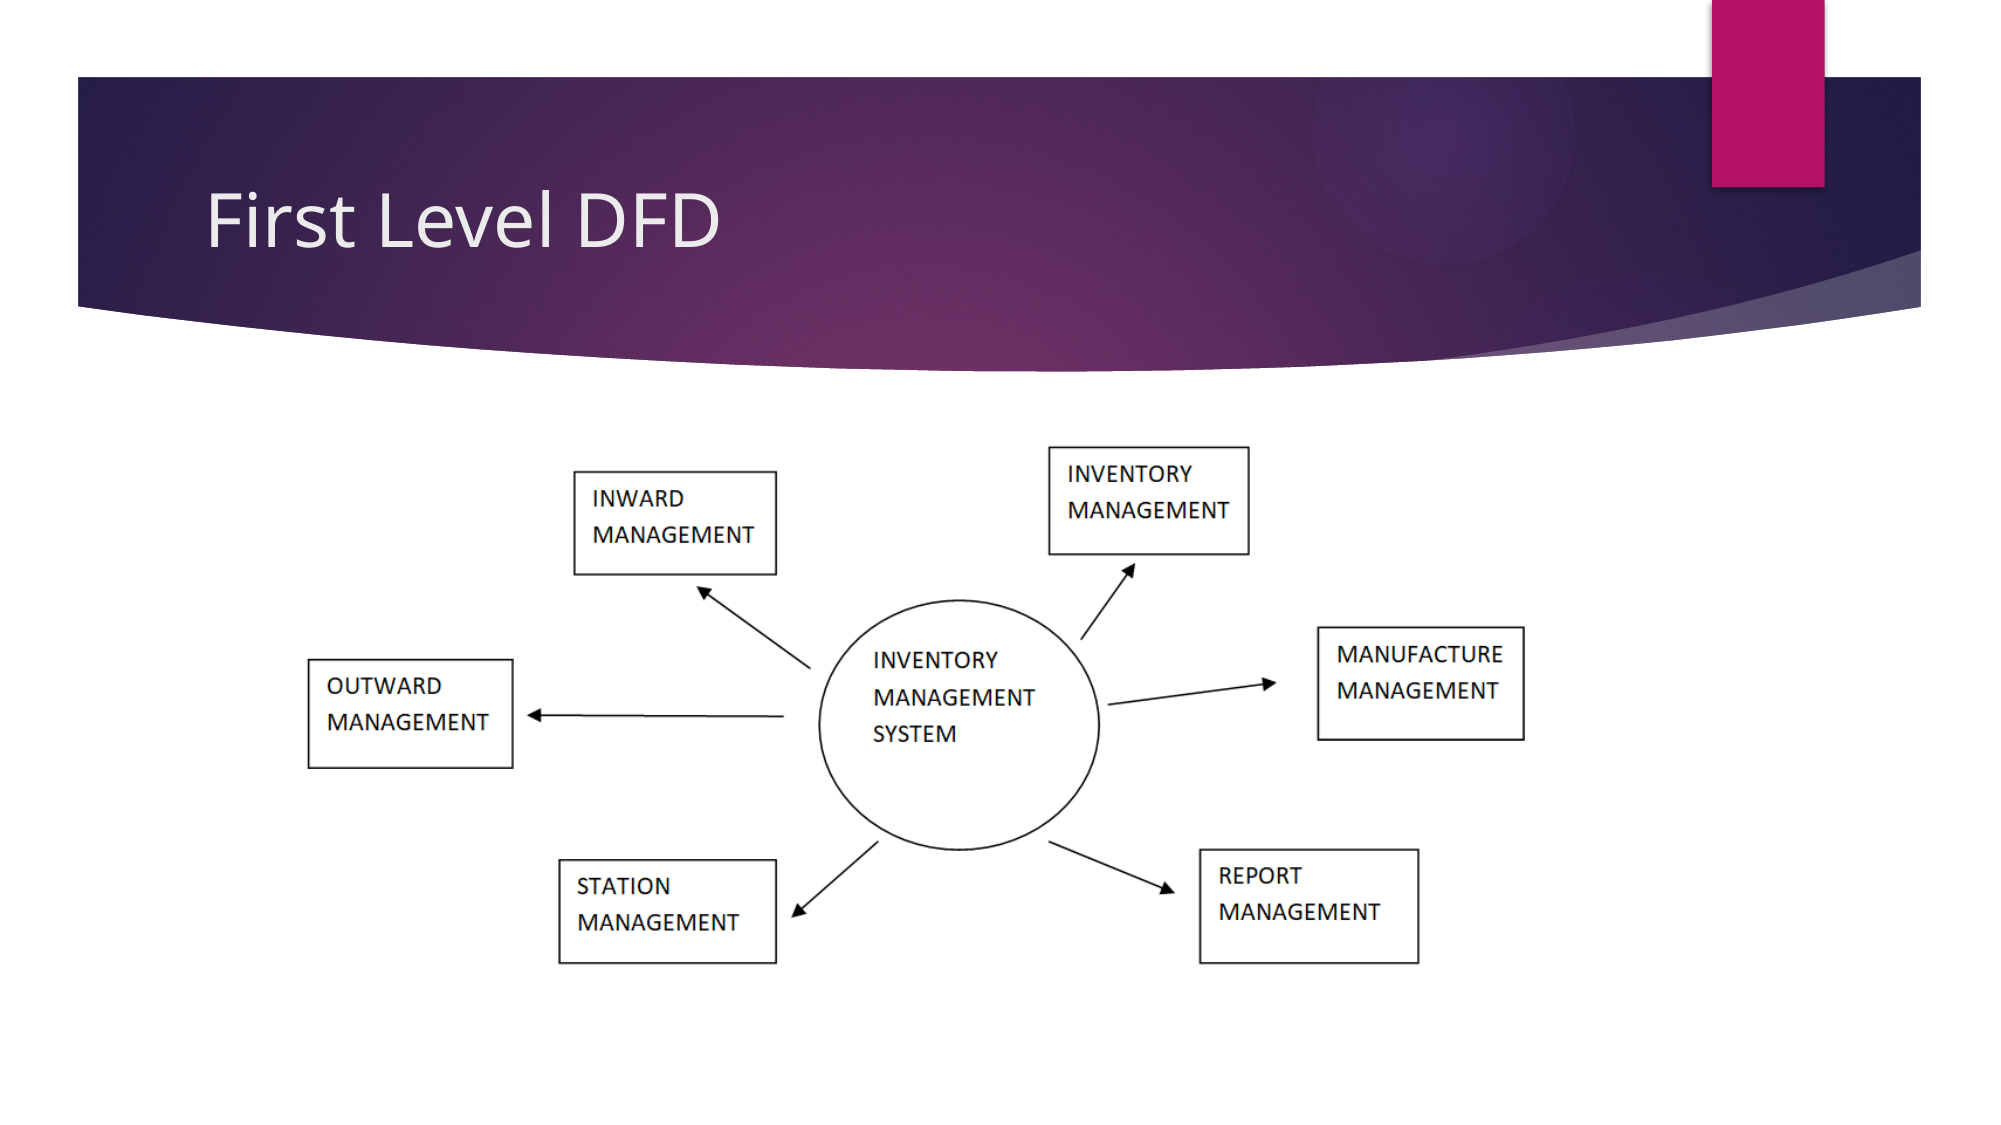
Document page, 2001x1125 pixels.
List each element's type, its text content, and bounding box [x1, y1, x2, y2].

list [273, 426, 1553, 988]
title First Level DFD [189, 159, 1627, 276]
